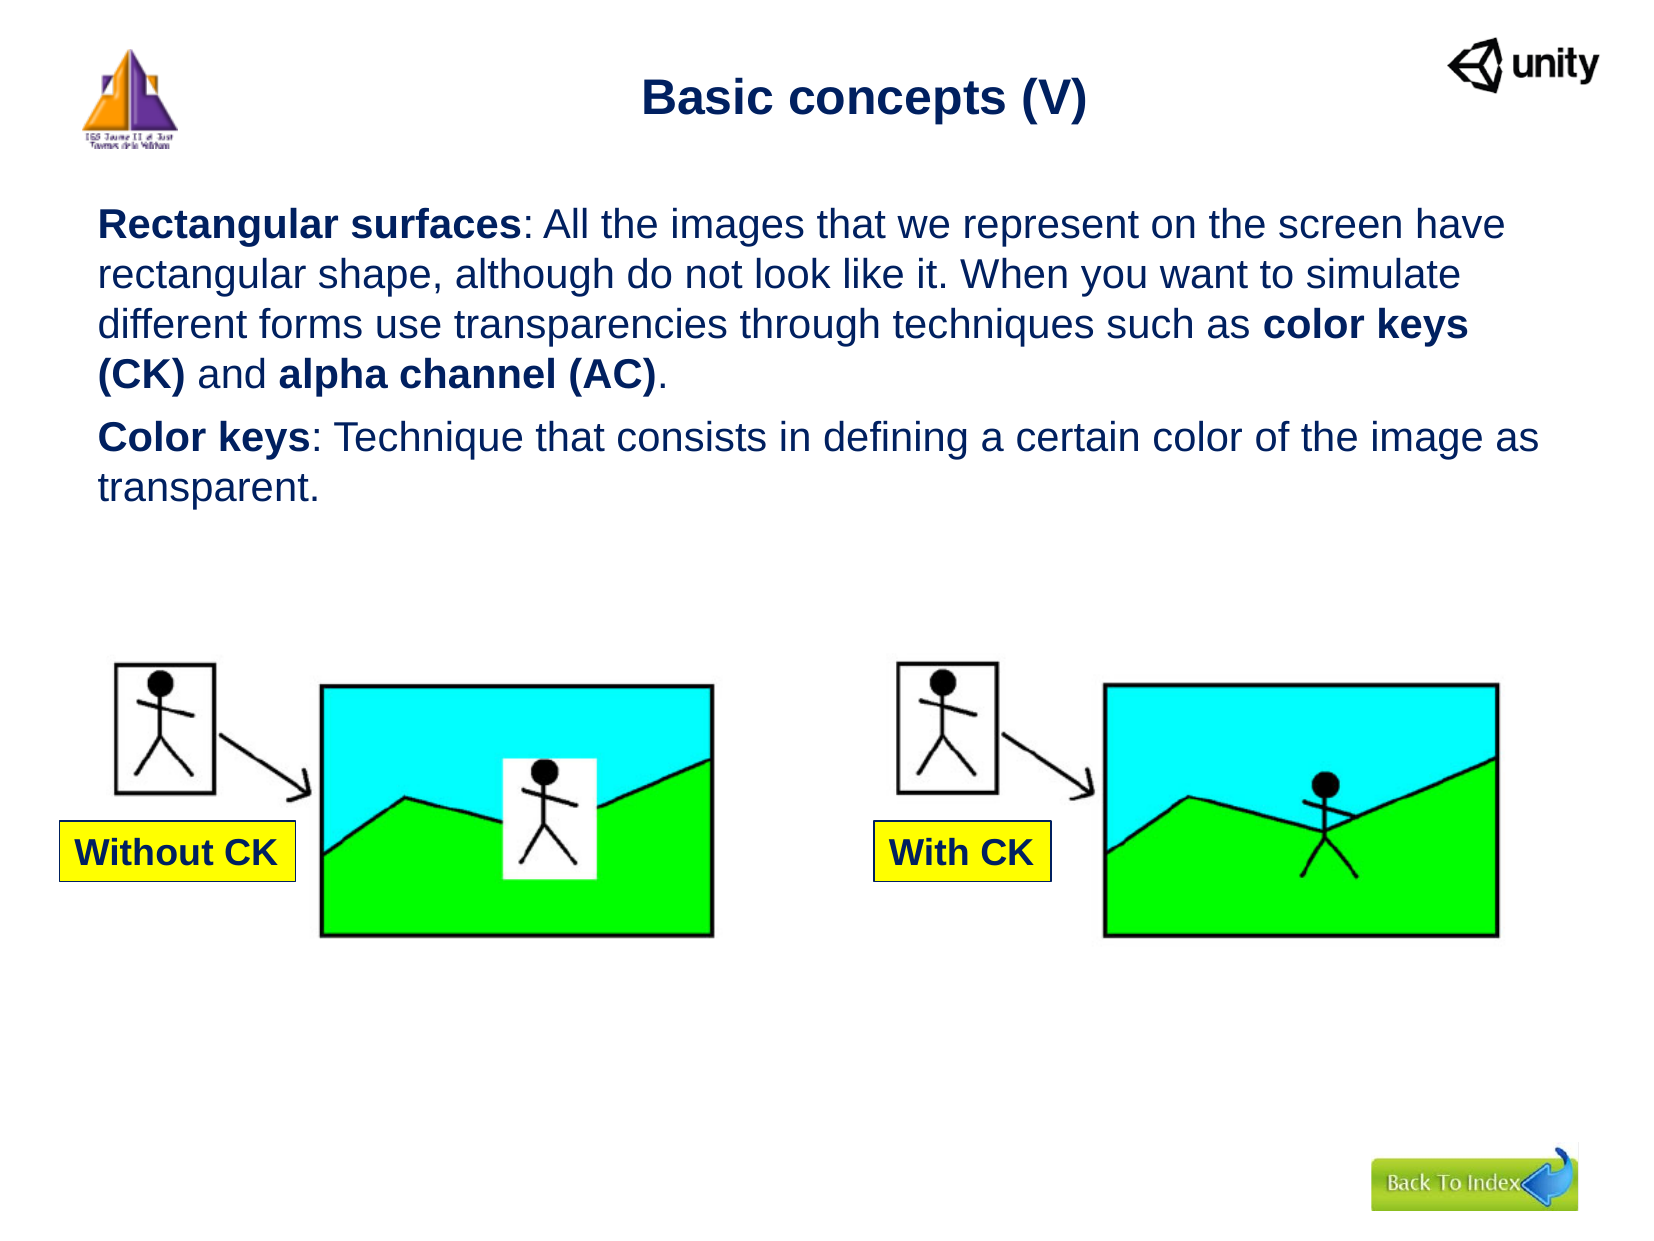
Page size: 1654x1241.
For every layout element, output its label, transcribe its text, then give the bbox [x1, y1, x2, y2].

picture [1440, 29, 1613, 101]
text_box Basic concepts (V) [625, 56, 1122, 133]
picture [105, 631, 1513, 972]
text_box Rectangular surfaces: All the images that we represent on the screen have rectangular shape, although do not look like it. When you want to simulate different forms use transparencies through techniques such as color keys (CK) and alpha channel (AC). Color keys: Technique that consists in defining a certain color of the image as transparent. [82, 189, 1577, 520]
picture [82, 49, 178, 150]
text_box [106, 29, 231, 160]
text_box Without CK [59, 820, 100, 882]
text_box [1371, 1142, 1579, 1212]
